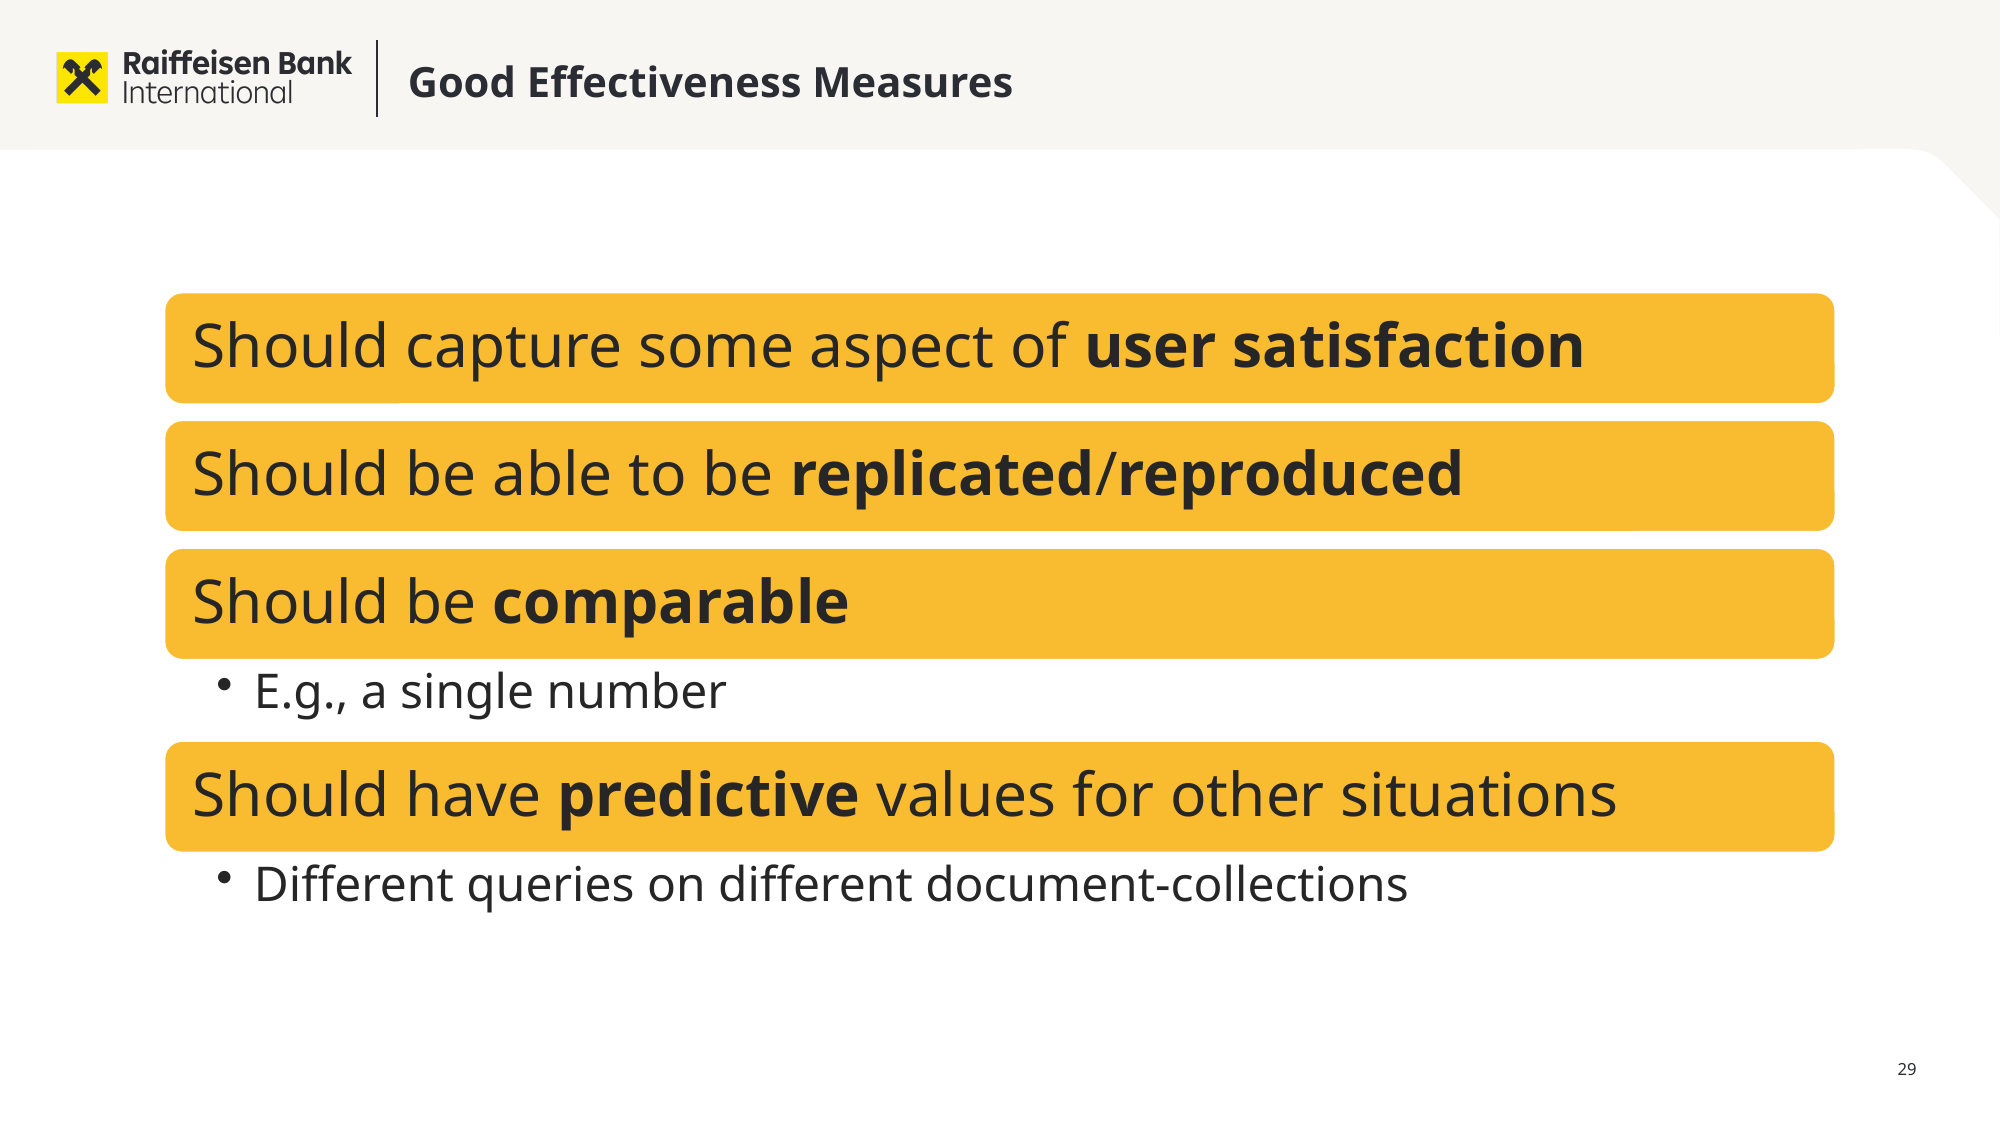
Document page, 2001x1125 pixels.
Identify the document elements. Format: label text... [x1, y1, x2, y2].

picture [35, 30, 374, 125]
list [162, 288, 1837, 936]
title Good Effectiveness Measures [408, 36, 1953, 135]
